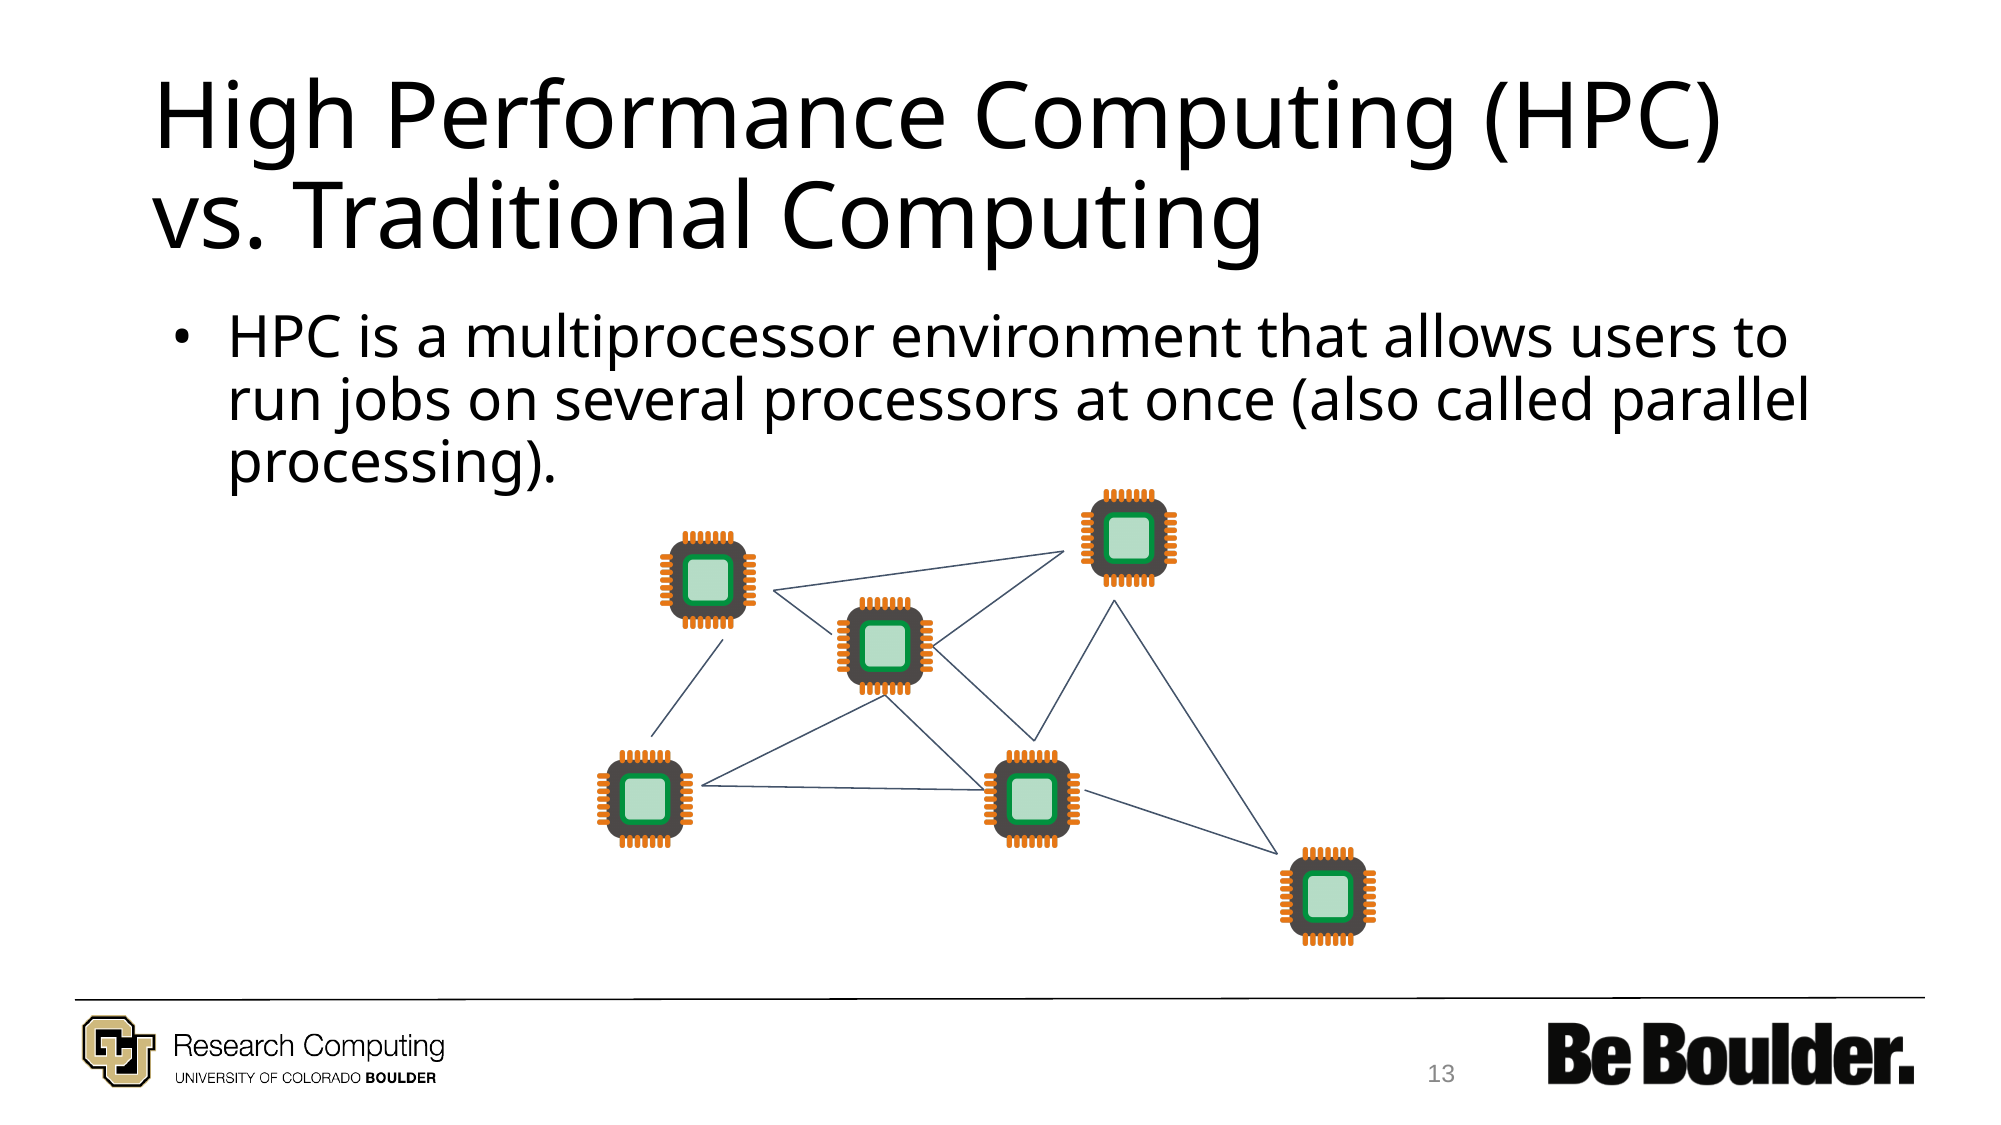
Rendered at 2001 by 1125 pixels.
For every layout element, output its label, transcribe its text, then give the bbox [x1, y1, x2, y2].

picture [1524, 1015, 1938, 1088]
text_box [596, 489, 1376, 946]
title High Performance Computing (HPC) vs. Traditional Computing [137, 59, 1863, 278]
slide_number ‹#› [1412, 1042, 1525, 1103]
picture [81, 1015, 444, 1088]
list HPC is a multiprocessor environment that allows users to run jobs on several processors at once (also called parallel processing). [137, 299, 1863, 983]
